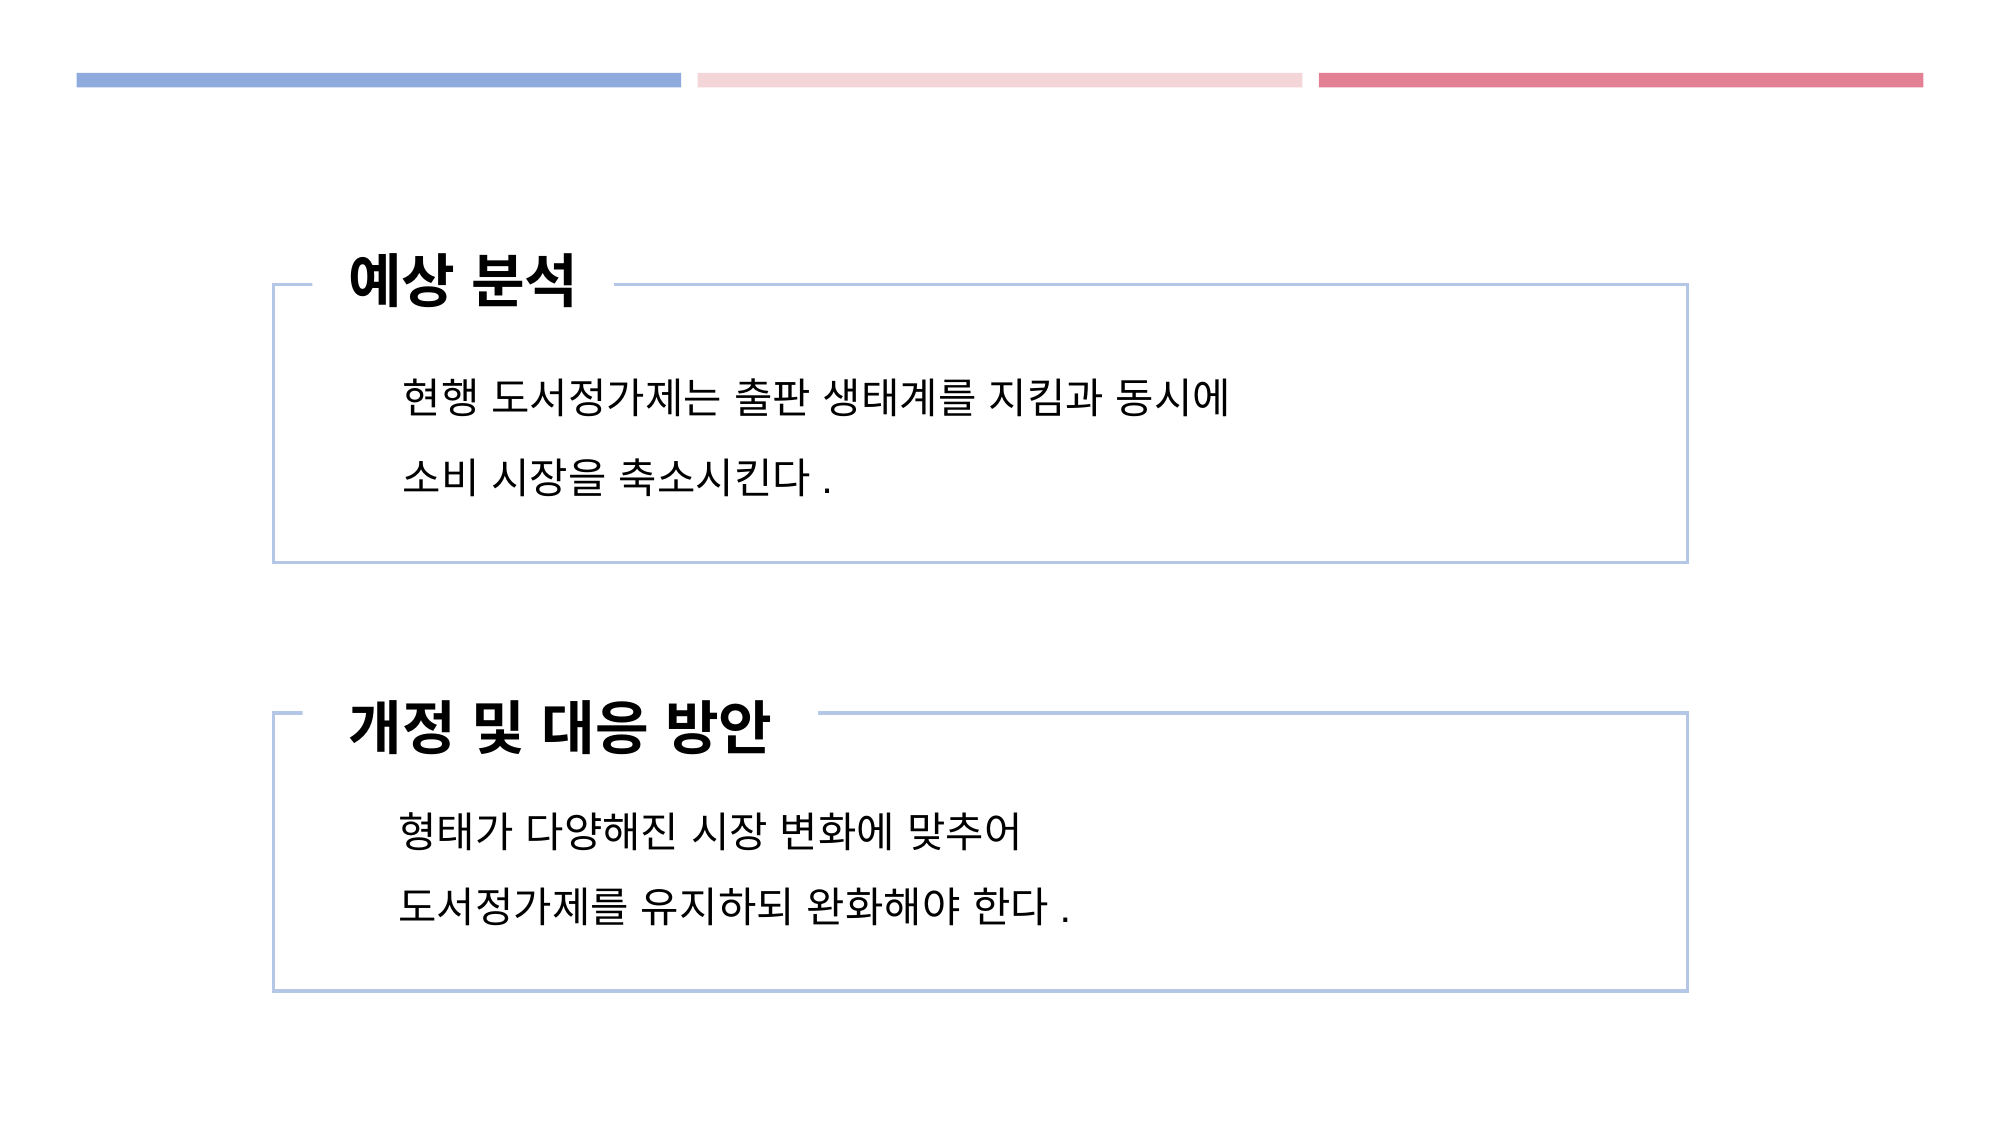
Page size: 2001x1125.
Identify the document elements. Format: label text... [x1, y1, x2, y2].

text_box 개정 및 대응 방안 [302, 641, 819, 769]
text_box 예상 분석 [312, 195, 614, 322]
text_box [272, 283, 1688, 563]
text_box [272, 712, 1688, 992]
